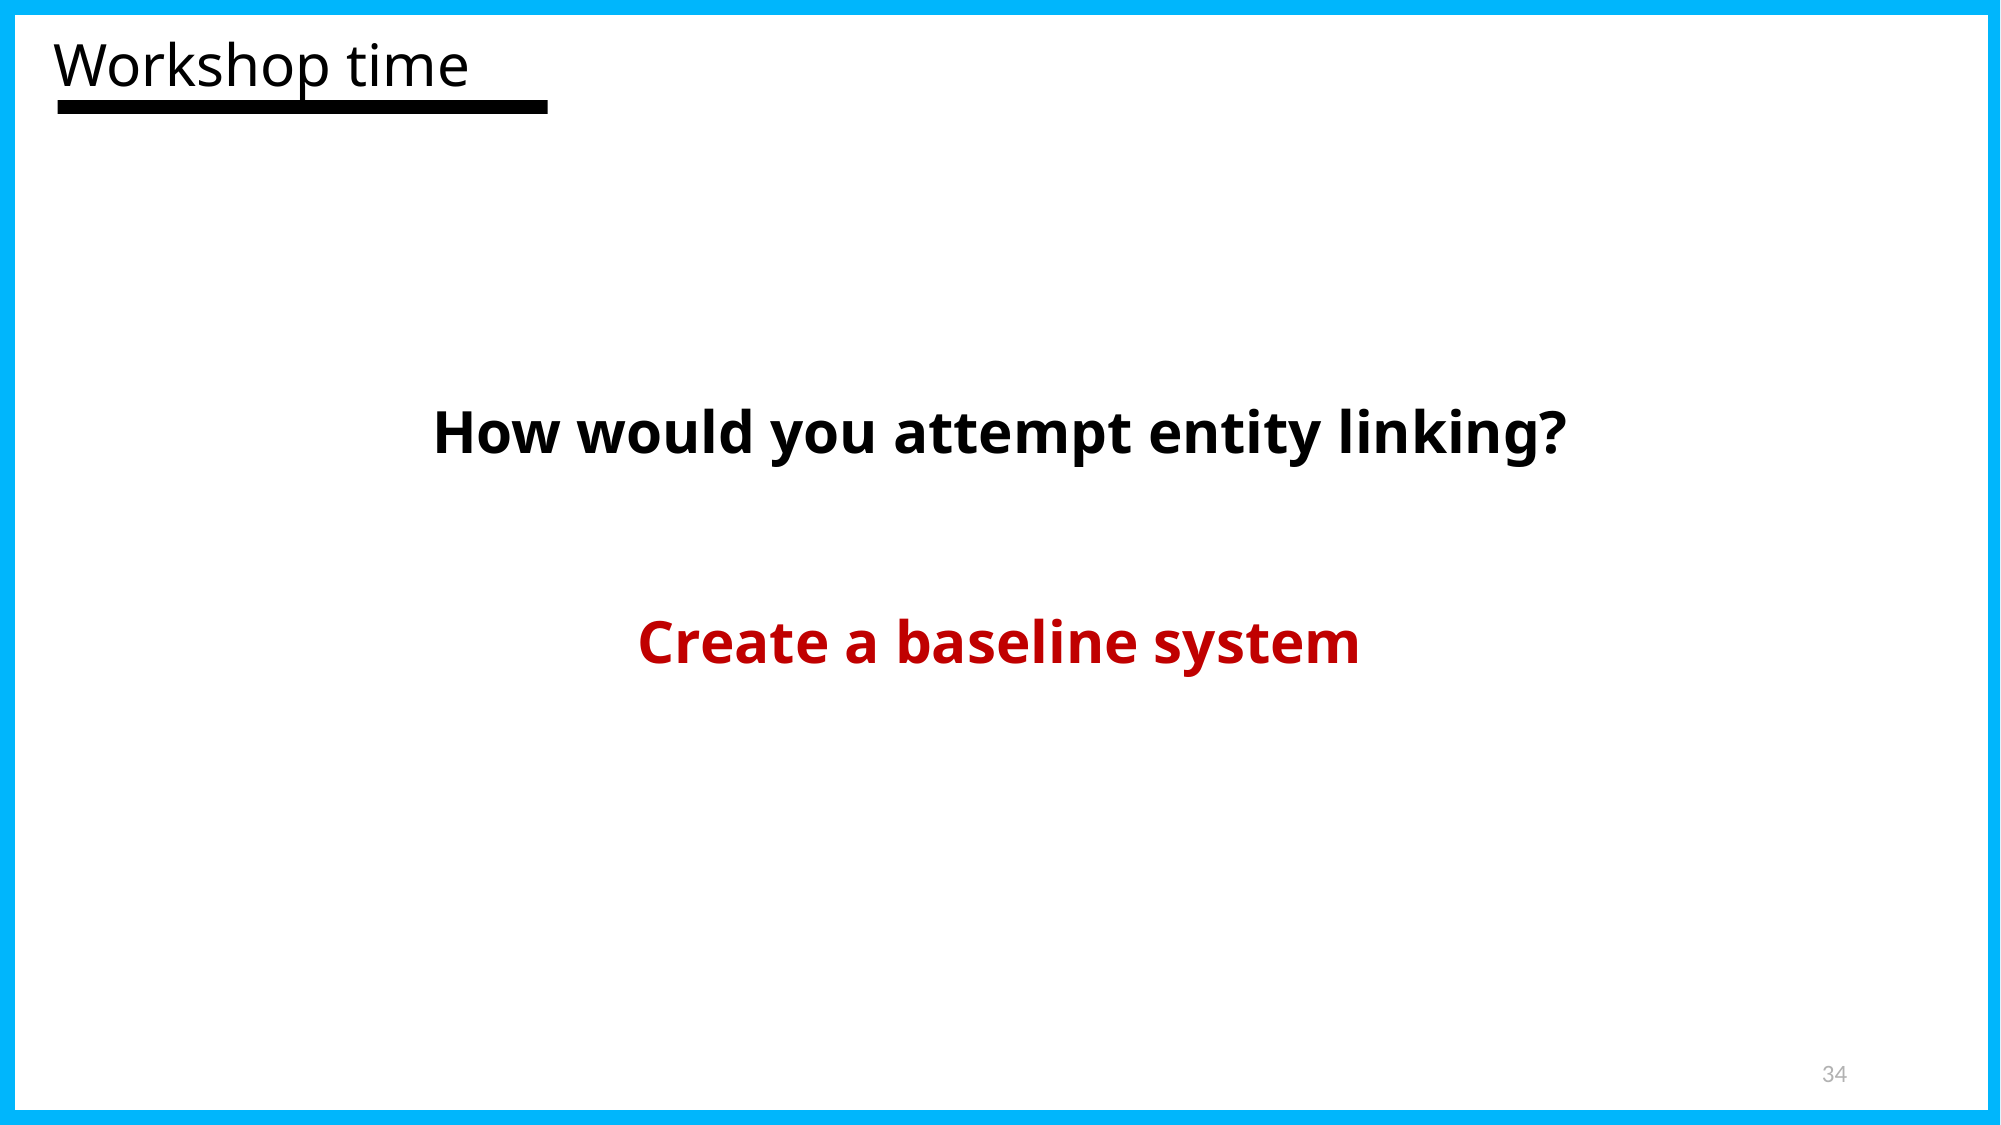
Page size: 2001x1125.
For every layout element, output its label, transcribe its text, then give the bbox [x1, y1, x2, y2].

slide_number 34 [1412, 1042, 1863, 1103]
text_box Workshop time [38, 28, 1321, 132]
text_box How would you attempt entity linking? Create a baseline system [228, 353, 1772, 788]
